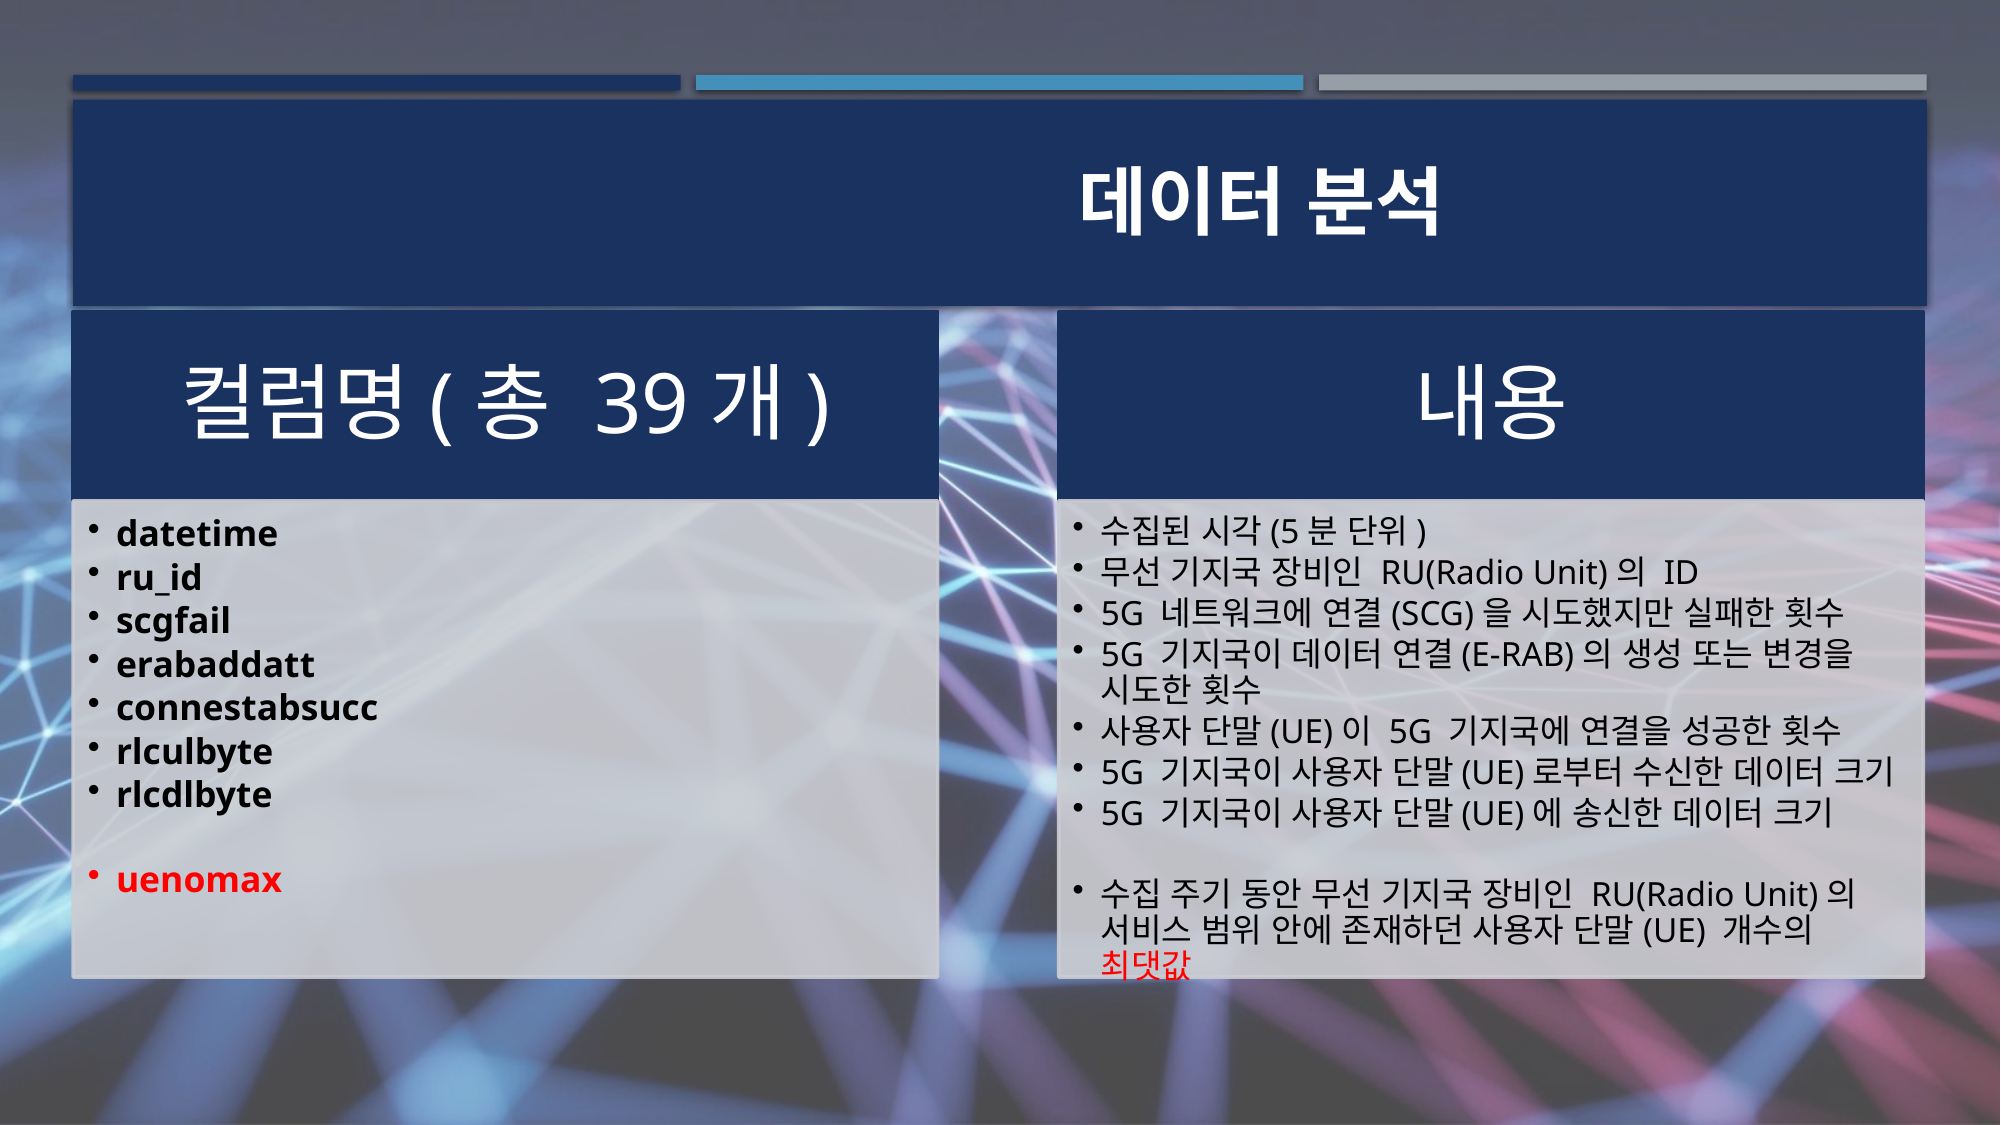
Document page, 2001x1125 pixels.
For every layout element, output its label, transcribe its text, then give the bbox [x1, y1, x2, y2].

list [72, 309, 1924, 980]
title 데이터 분석 [0, 90, 1460, 253]
